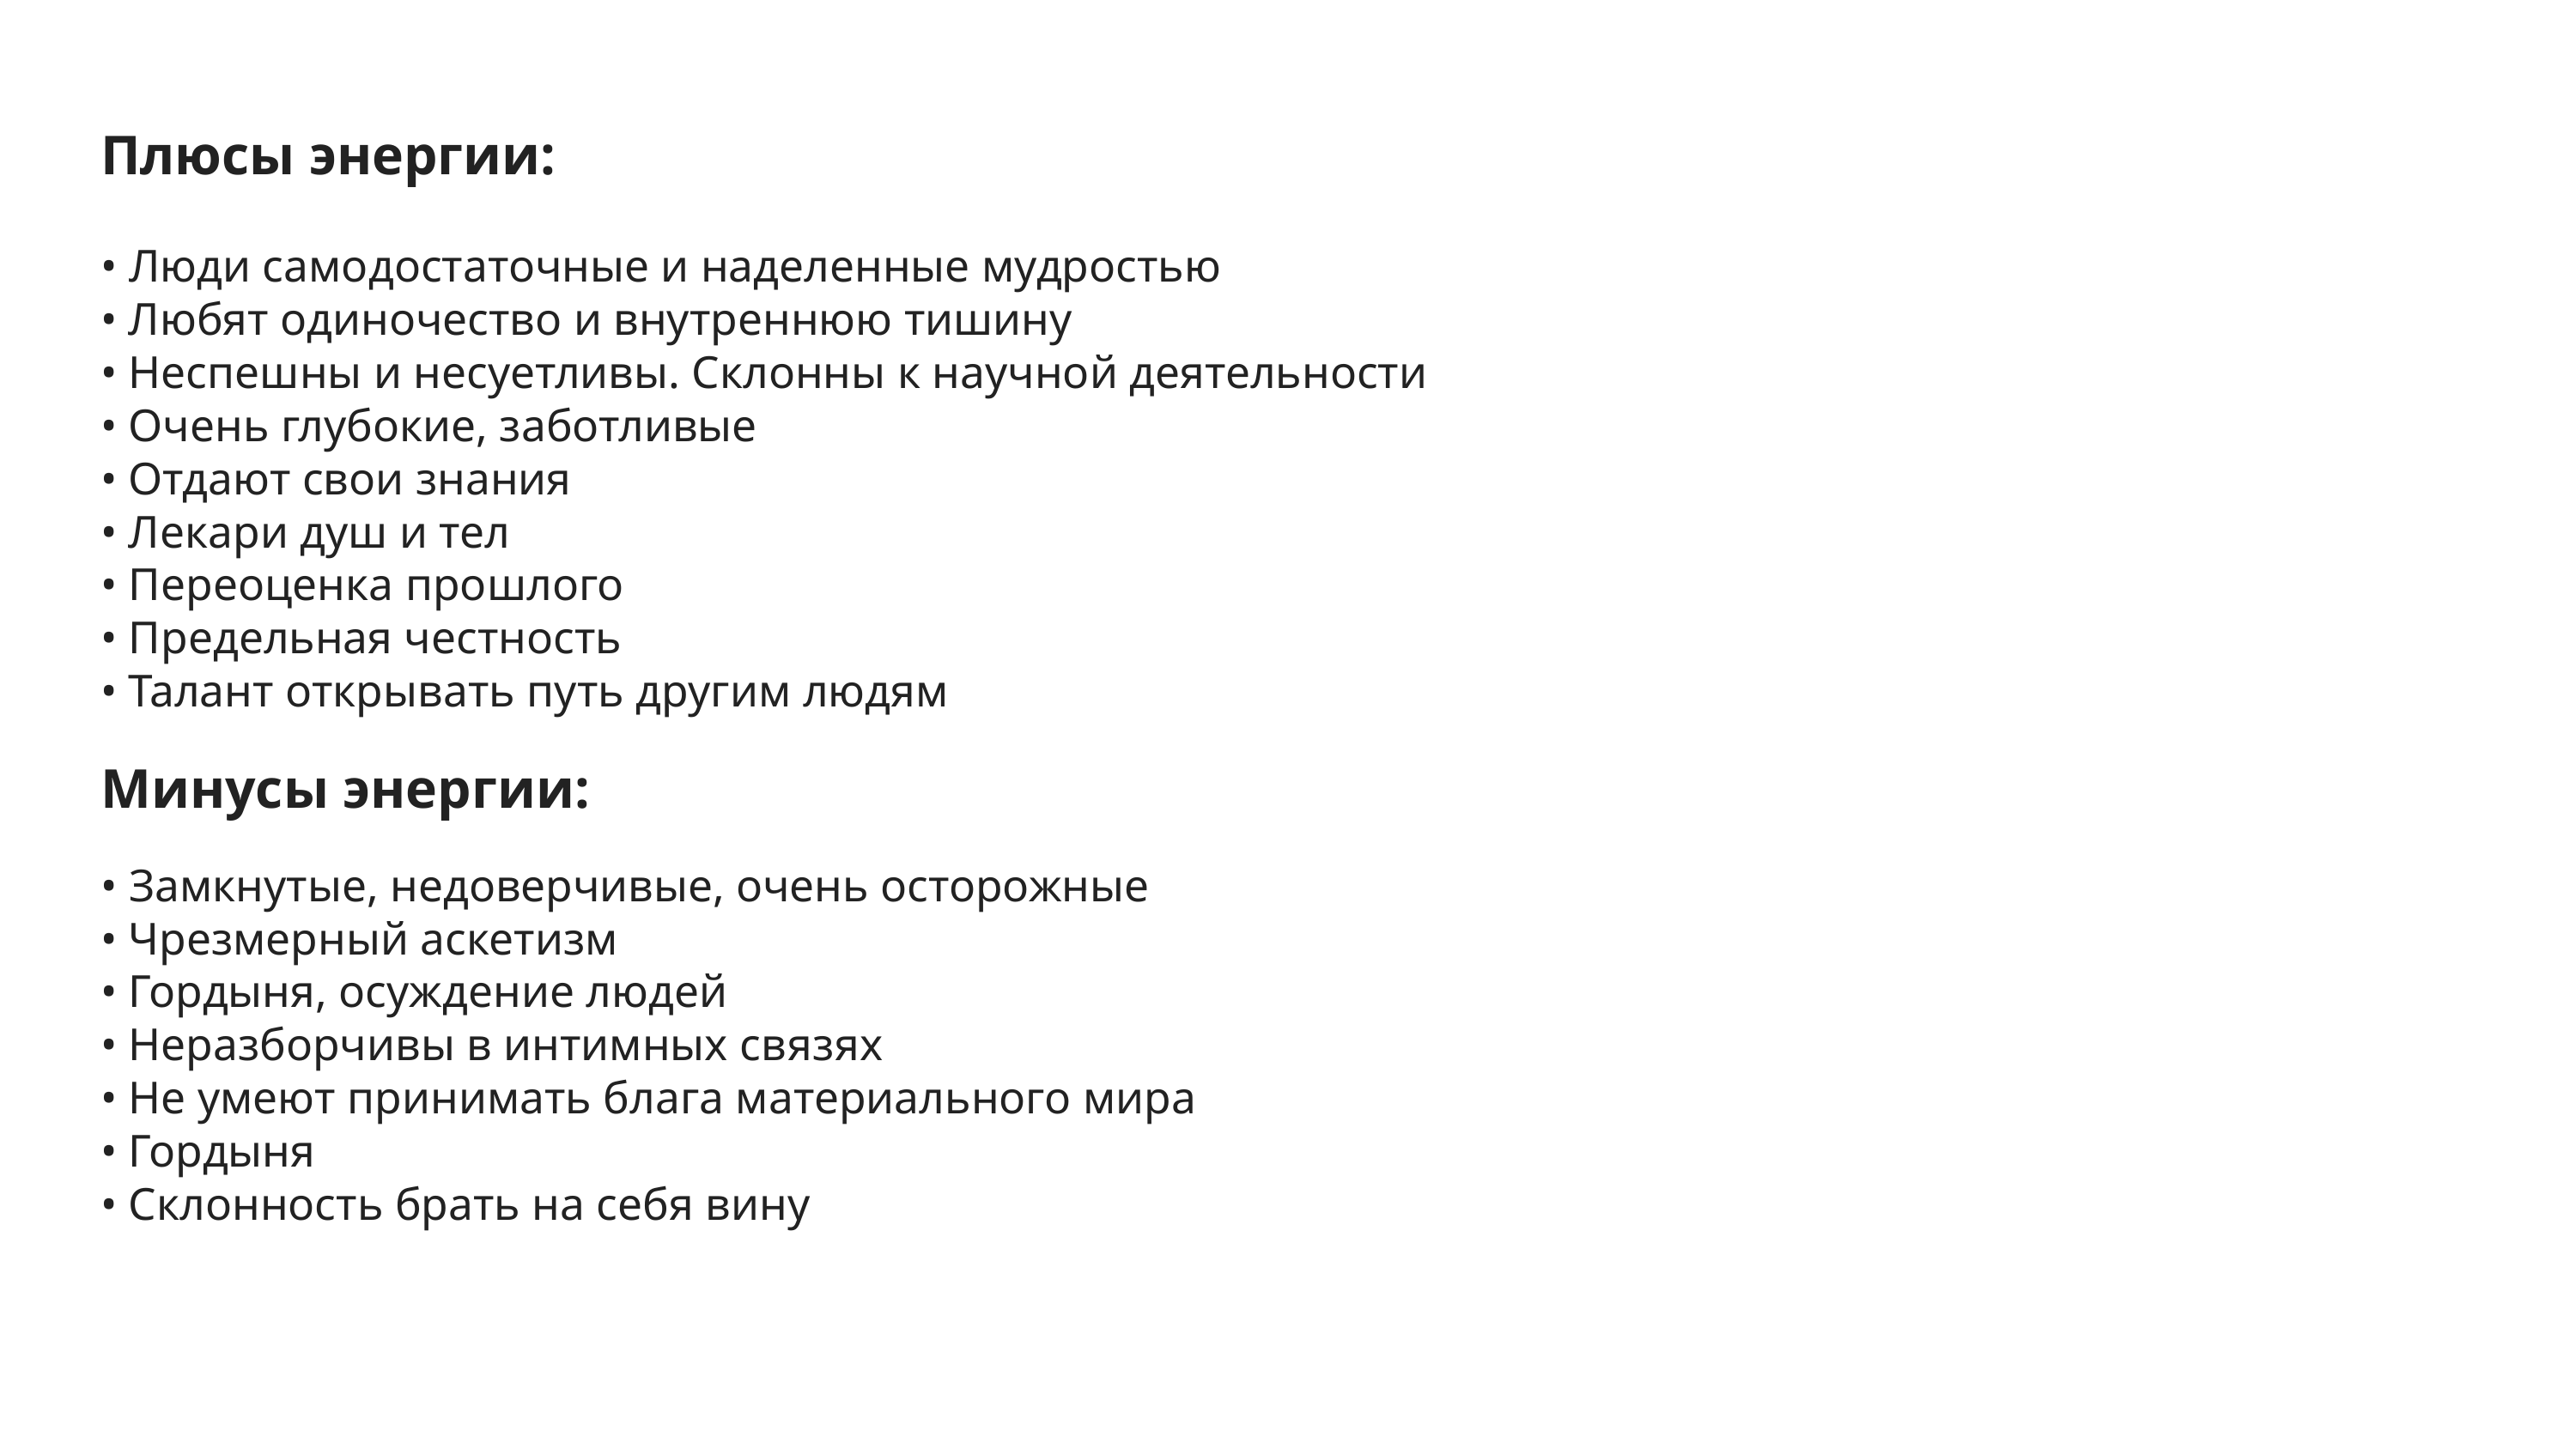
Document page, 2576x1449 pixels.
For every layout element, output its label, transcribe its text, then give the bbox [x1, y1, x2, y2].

text_box Плюсы энергии: • Люди самодостаточные и наделенные мудростью • Любят одиночество и внутреннюю тишину • Неспешны и несуетливы. Склонны к научной деятельности • Очень глубокие, заботливые • Отдают свои знания • Лекари душ и тел • Переоценка прошлого • Предельная честность • Талант открывать путь другим людям Минусы энергии: • Замкнутые, недоверчивые, очень осторожные • Чрезмерный аскетизм • Гордыня, осуждение людей • Неразборчивы в интимных связях • Не умеют принимать блага материального мира • Гордыня • Склонность брать на себя вину [100, 120, 2368, 1276]
